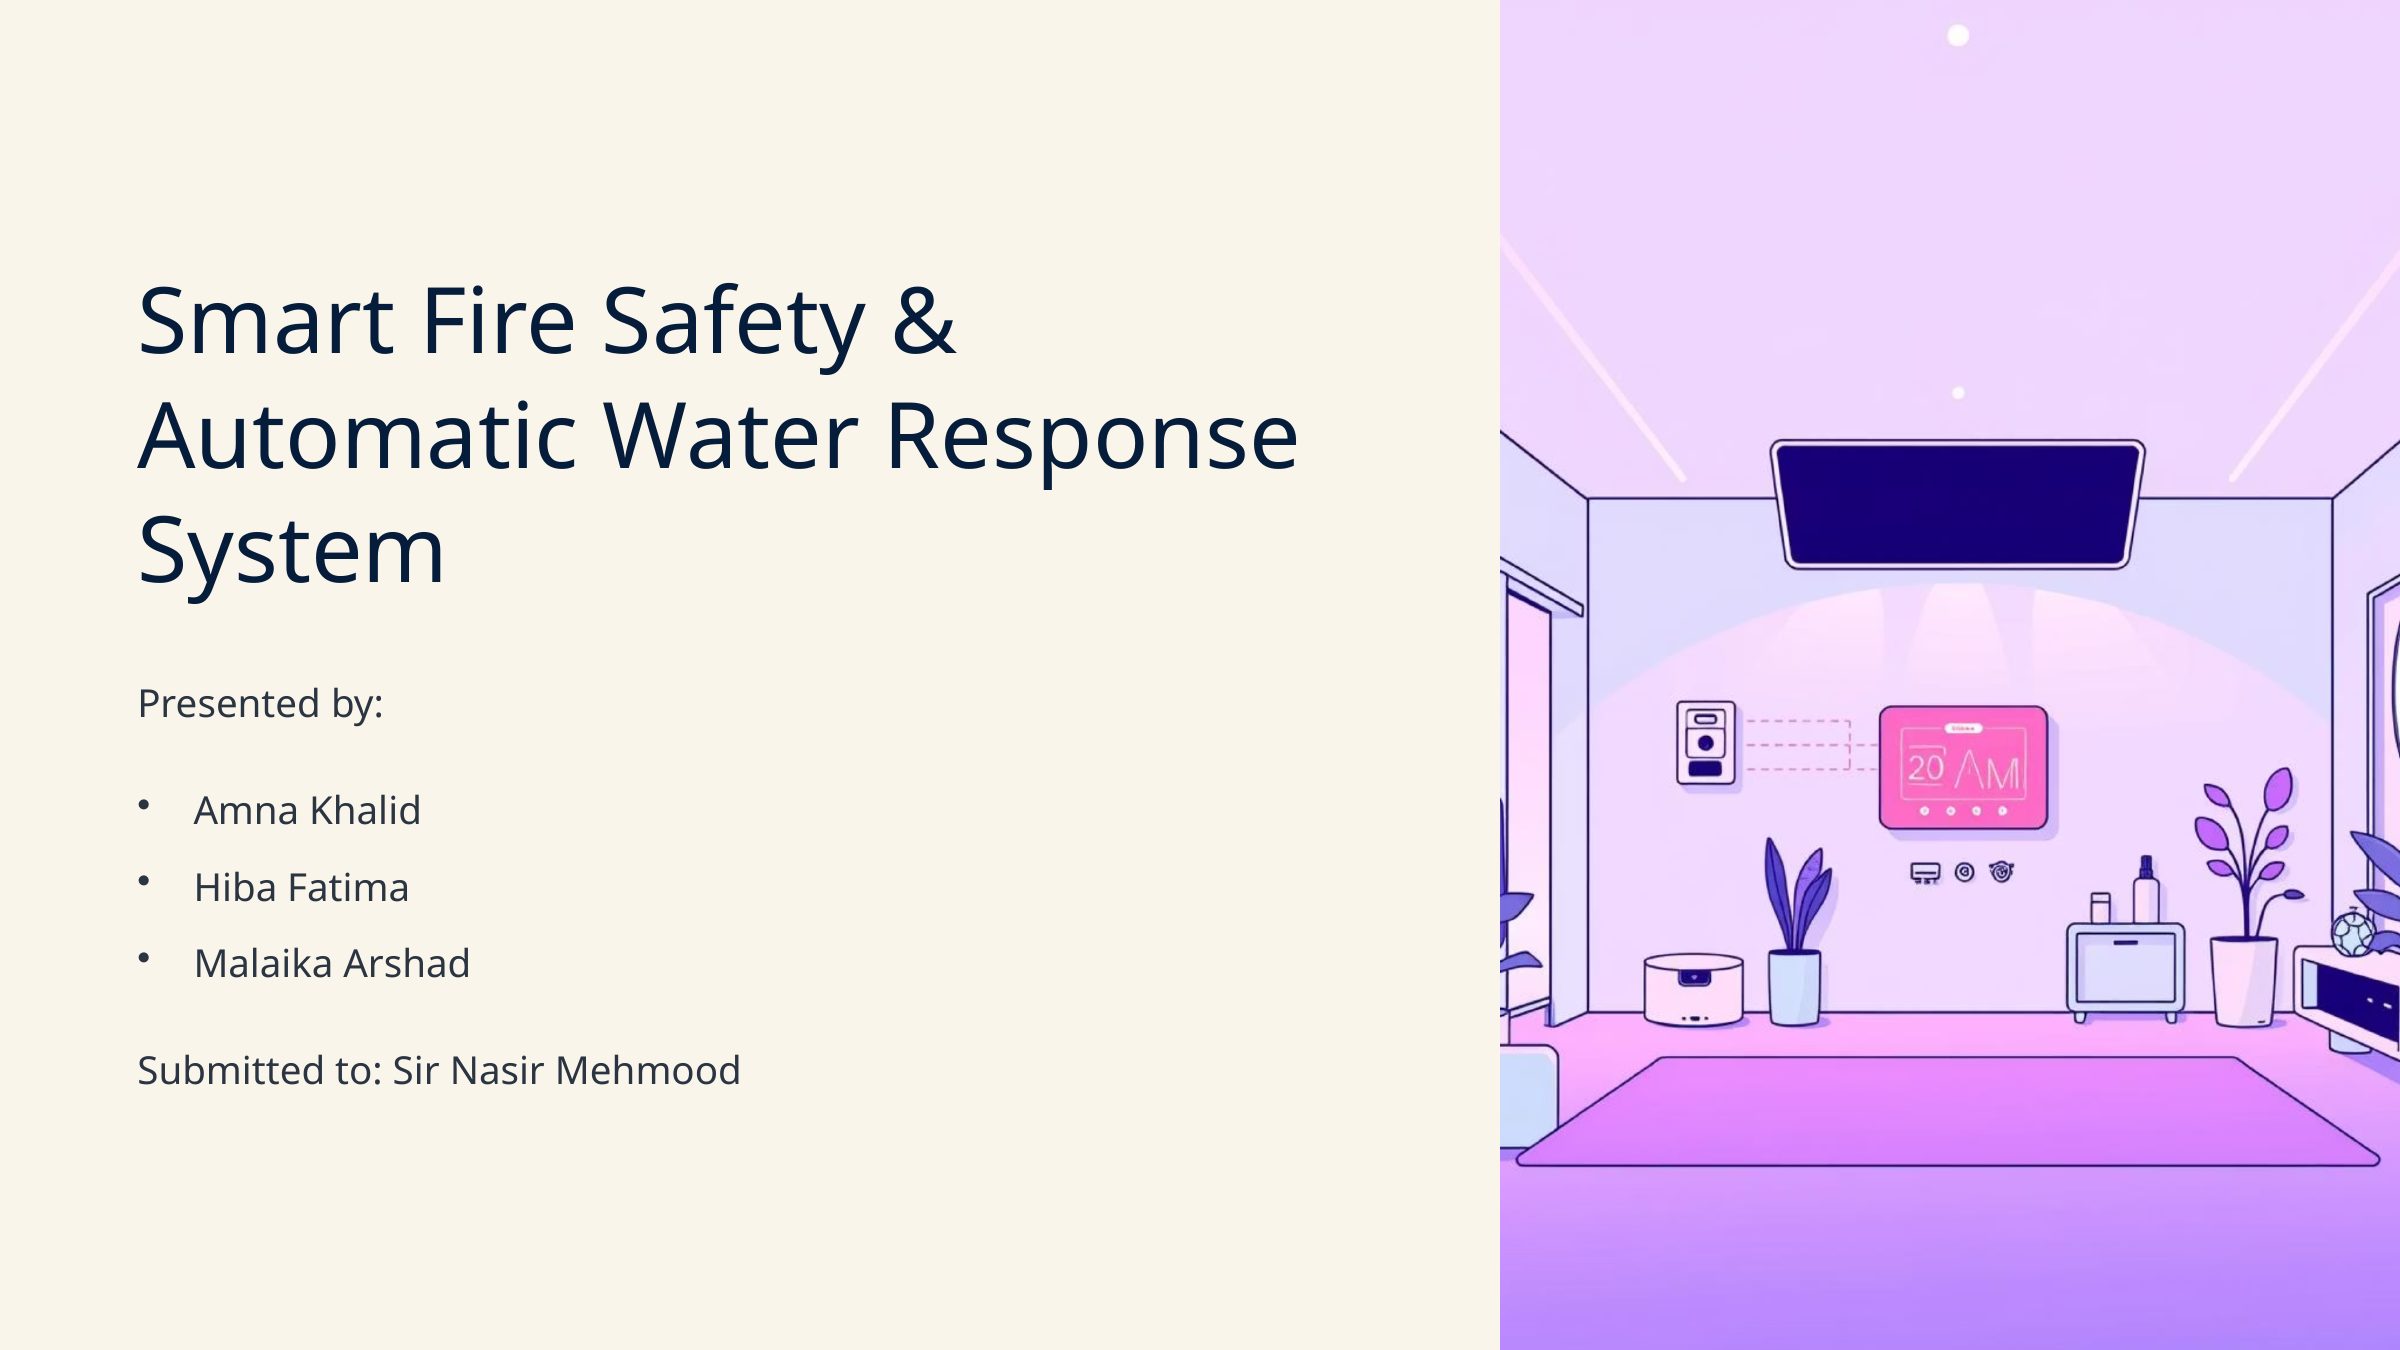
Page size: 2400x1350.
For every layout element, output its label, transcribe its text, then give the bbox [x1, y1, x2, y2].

picture [1499, 0, 2400, 1350]
text_box Submitted to: Sir Nasir Mehmood [137, 1029, 1363, 1093]
text_box Presented by: [137, 662, 1363, 726]
text_box Malaika Arshad [137, 922, 1363, 986]
text_box Smart Fire Safety & Automatic Water Response System [137, 257, 1363, 604]
text_box Amna Khalid [137, 769, 1363, 833]
text_box Hiba Fatima [137, 846, 1363, 909]
